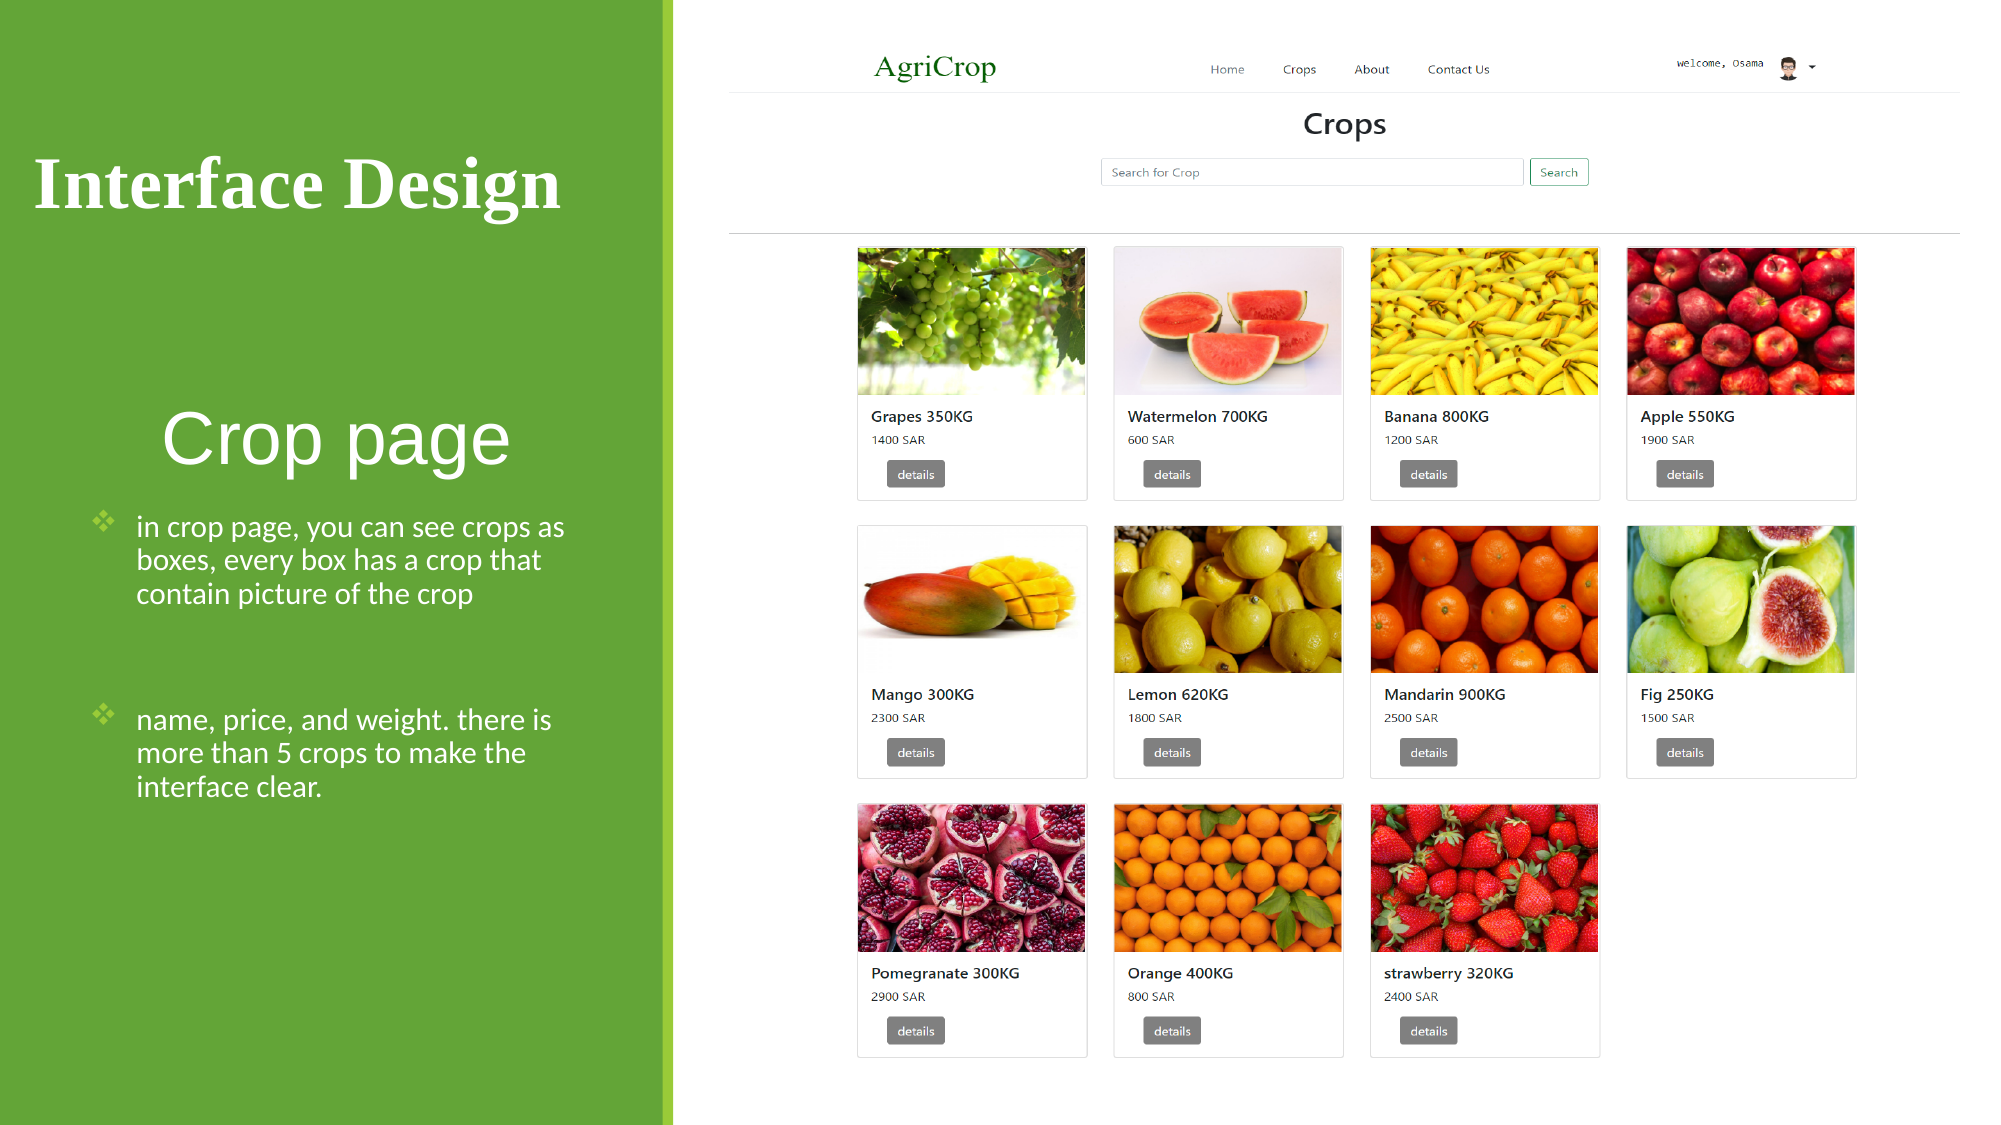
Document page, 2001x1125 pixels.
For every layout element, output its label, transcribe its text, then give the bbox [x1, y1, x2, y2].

title Interface Design [18, 90, 656, 232]
list Crop page in crop page, you can see crops as boxes, every box has a crop that contain picture of the crop name, price, and weight. there is more than 5 crops to make the interface clear. [74, 392, 600, 1052]
picture [729, 44, 1961, 1081]
